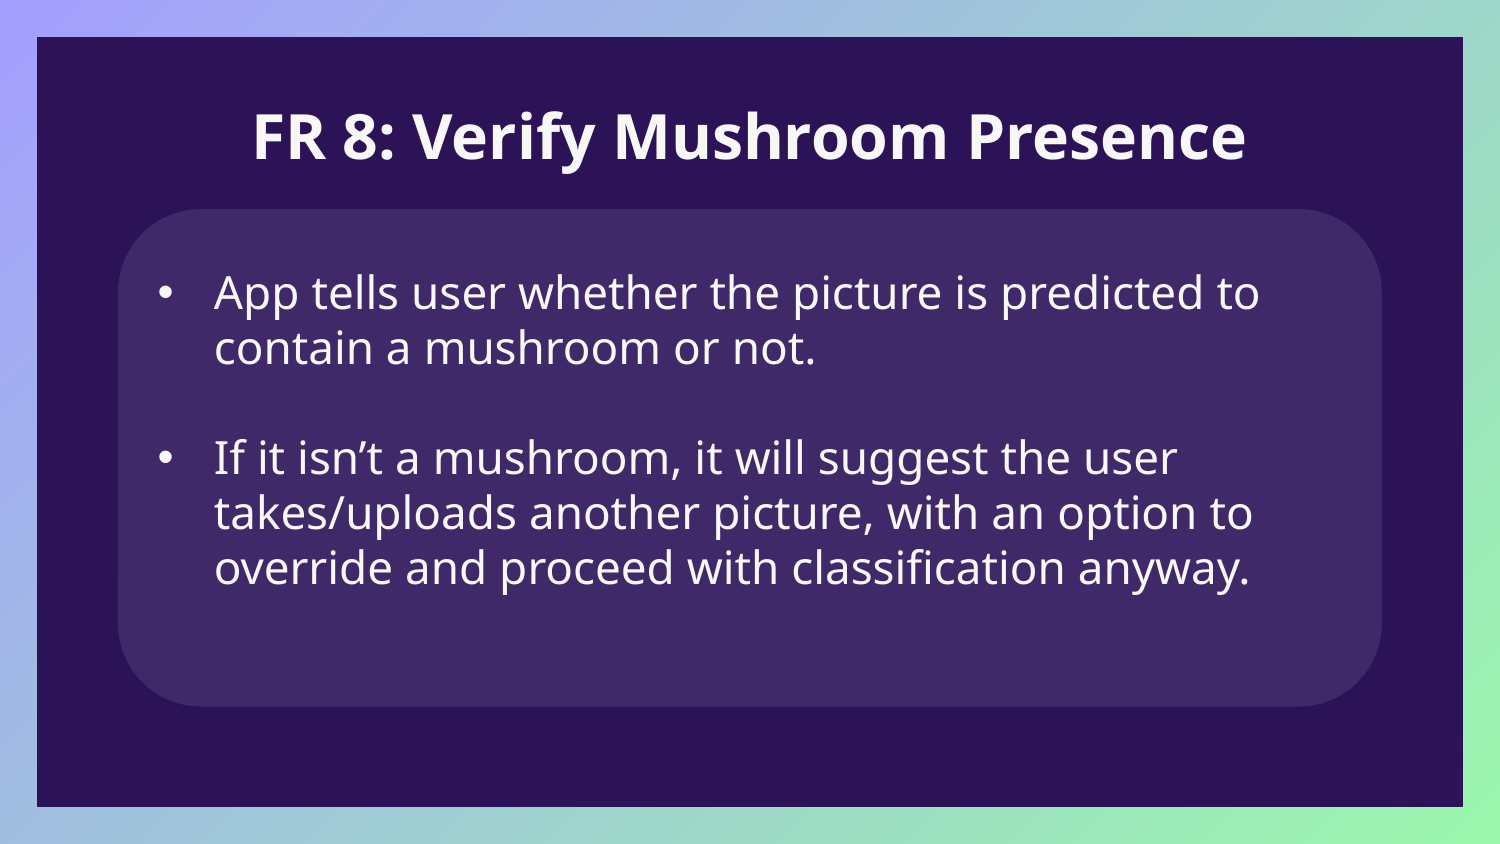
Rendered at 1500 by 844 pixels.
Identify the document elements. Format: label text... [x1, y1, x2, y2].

title FR 8: Verify Mushroom Presence [118, 88, 1382, 182]
text_box App tells user whether the picture is predicted to contain a mushroom or not. If it isn’t a mushroom, it will suggest the user takes/uploads another picture, with an option to override and proceed with classification anyway. [142, 248, 1358, 667]
text_box [117, 209, 1382, 707]
